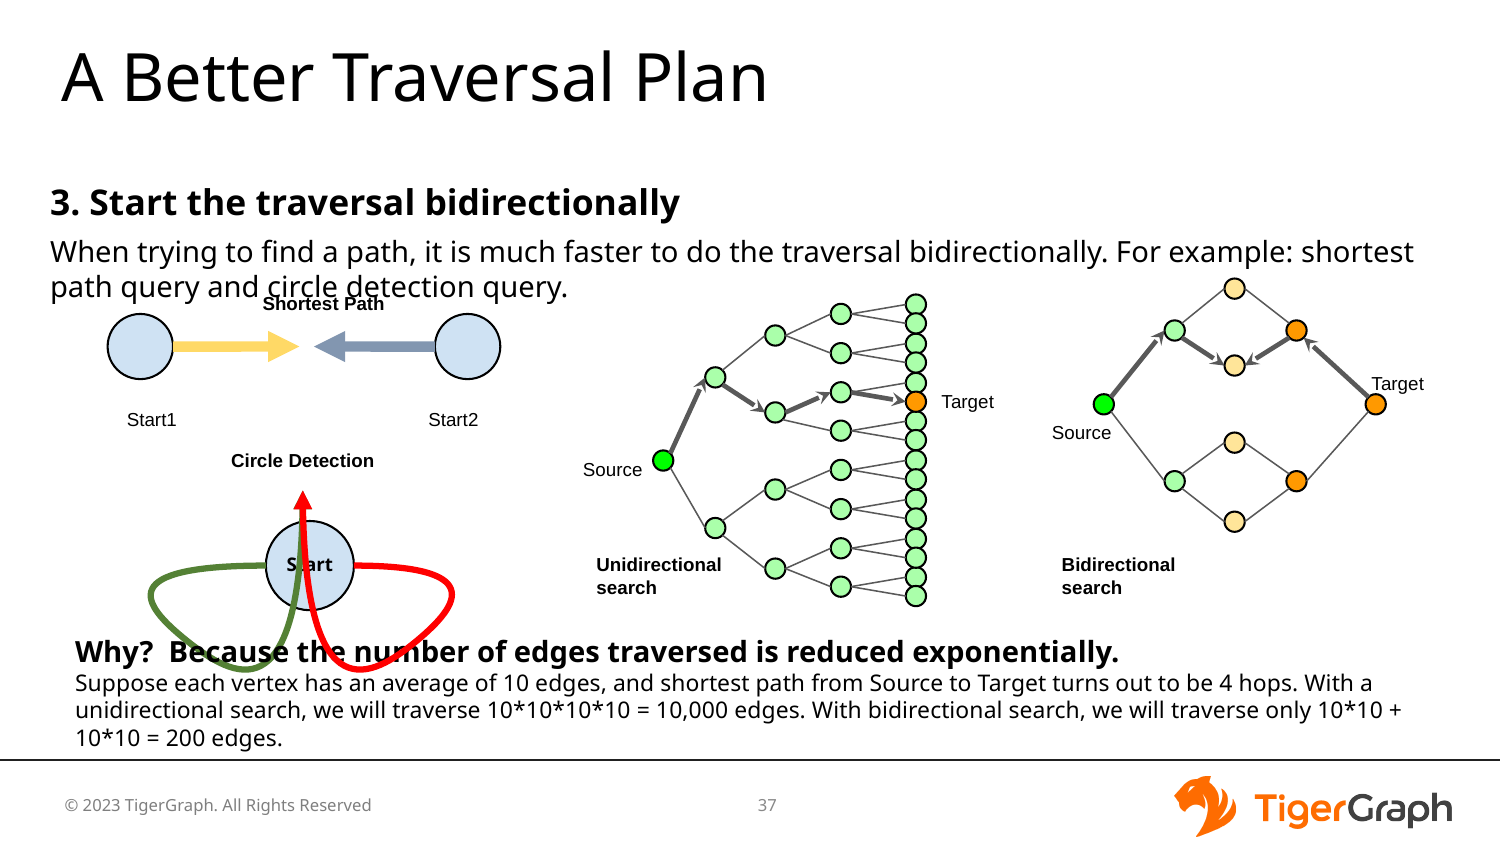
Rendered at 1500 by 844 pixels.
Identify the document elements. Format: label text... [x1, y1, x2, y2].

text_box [850, 343, 906, 352]
text_box [833, 420, 847, 441]
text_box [1244, 288, 1290, 324]
text_box [833, 576, 847, 597]
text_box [670, 377, 706, 454]
text_box Unidirectional search [585, 541, 741, 602]
text_box [833, 499, 847, 520]
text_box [785, 548, 831, 567]
text_box Source [1040, 409, 1111, 437]
text_box Shortest Path [245, 288, 402, 322]
text_box [830, 382, 847, 403]
text_box [906, 490, 927, 509]
text_box [1224, 278, 1245, 299]
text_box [785, 392, 831, 413]
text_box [1244, 337, 1290, 366]
text_box [908, 429, 927, 451]
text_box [850, 508, 906, 519]
text_box [908, 585, 927, 607]
text_box [1226, 355, 1243, 376]
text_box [1110, 411, 1165, 482]
text_box [1226, 511, 1243, 532]
text_box [908, 508, 927, 529]
text_box Start1 [115, 396, 197, 428]
text_box [833, 343, 847, 364]
text_box Start2 [417, 396, 498, 428]
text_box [785, 335, 831, 354]
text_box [850, 392, 906, 402]
text_box [908, 547, 927, 568]
text_box [905, 529, 927, 548]
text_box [850, 352, 906, 363]
text_box [830, 538, 847, 559]
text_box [302, 490, 355, 566]
text_box [908, 469, 927, 490]
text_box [782, 419, 831, 431]
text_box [850, 548, 906, 558]
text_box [850, 304, 906, 313]
text_box [905, 373, 927, 392]
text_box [850, 421, 906, 430]
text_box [785, 568, 831, 587]
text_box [1181, 488, 1225, 522]
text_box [850, 469, 906, 480]
text_box [1224, 432, 1245, 453]
text_box [705, 367, 726, 388]
text_box [905, 334, 927, 353]
text_box [1286, 471, 1304, 492]
text_box [1093, 394, 1114, 409]
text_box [850, 460, 906, 469]
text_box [850, 430, 906, 441]
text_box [785, 469, 831, 488]
list 3. Start the traversal bidirectionally When trying to find a path, it is much faster to do the traversal bidirectionally. For example: shortest path query and circle detection query. [50, 168, 1425, 745]
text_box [265, 490, 300, 566]
text_box [908, 391, 927, 412]
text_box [1244, 488, 1290, 522]
text_box [830, 303, 847, 325]
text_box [850, 499, 906, 508]
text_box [1306, 411, 1369, 482]
text_box [830, 459, 847, 481]
list Why? Because the number of edges traversed is reduced exponentially. Suppose each vertex has an average of 10 edges, and shortest path from Source to Target turns out to be 4 hops. With a unidirectional search, we will traverse 10*10*10*10 = 10,000 edges. With bidirectional search, we will traverse only 10*10 + 10*10 = 200 edges. [75, 621, 1447, 772]
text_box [850, 538, 906, 547]
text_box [1244, 442, 1290, 475]
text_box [1181, 288, 1225, 324]
text_box Target [1373, 360, 1449, 389]
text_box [722, 534, 766, 569]
slide_number ‹#› [734, 783, 801, 829]
text_box Circle Detection [194, 445, 411, 491]
text_box [660, 450, 674, 471]
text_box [850, 576, 906, 586]
text_box [905, 568, 927, 587]
picture [1174, 776, 1452, 837]
text_box [1166, 471, 1185, 492]
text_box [850, 586, 906, 597]
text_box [785, 313, 831, 334]
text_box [1303, 337, 1369, 398]
text_box [107, 313, 173, 380]
text_box [767, 558, 780, 579]
title A Better Traversal Plan [50, 14, 1425, 146]
text_box Start [296, 575, 309, 611]
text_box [785, 489, 831, 510]
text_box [722, 489, 766, 522]
text_box [908, 313, 927, 334]
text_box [1110, 330, 1165, 398]
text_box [1181, 442, 1225, 475]
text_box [722, 384, 766, 413]
text_box Bidirectional search [1050, 541, 1206, 618]
text_box Source [571, 446, 660, 475]
text_box Start [311, 574, 354, 610]
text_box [850, 313, 906, 324]
text_box [905, 450, 927, 470]
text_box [1181, 337, 1225, 366]
text_box [1164, 320, 1185, 341]
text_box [850, 382, 906, 391]
text_box [767, 402, 781, 423]
text_box [1286, 320, 1307, 341]
text_box [905, 294, 927, 314]
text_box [670, 467, 706, 529]
text_box Start [266, 574, 295, 606]
text_box [435, 313, 501, 380]
text_box [765, 479, 780, 500]
text_box [905, 412, 927, 431]
text_box Target [930, 378, 1019, 407]
text_box [765, 325, 780, 346]
text_box [707, 517, 726, 539]
text_box [908, 352, 927, 373]
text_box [722, 335, 766, 371]
text_box [1365, 394, 1386, 415]
